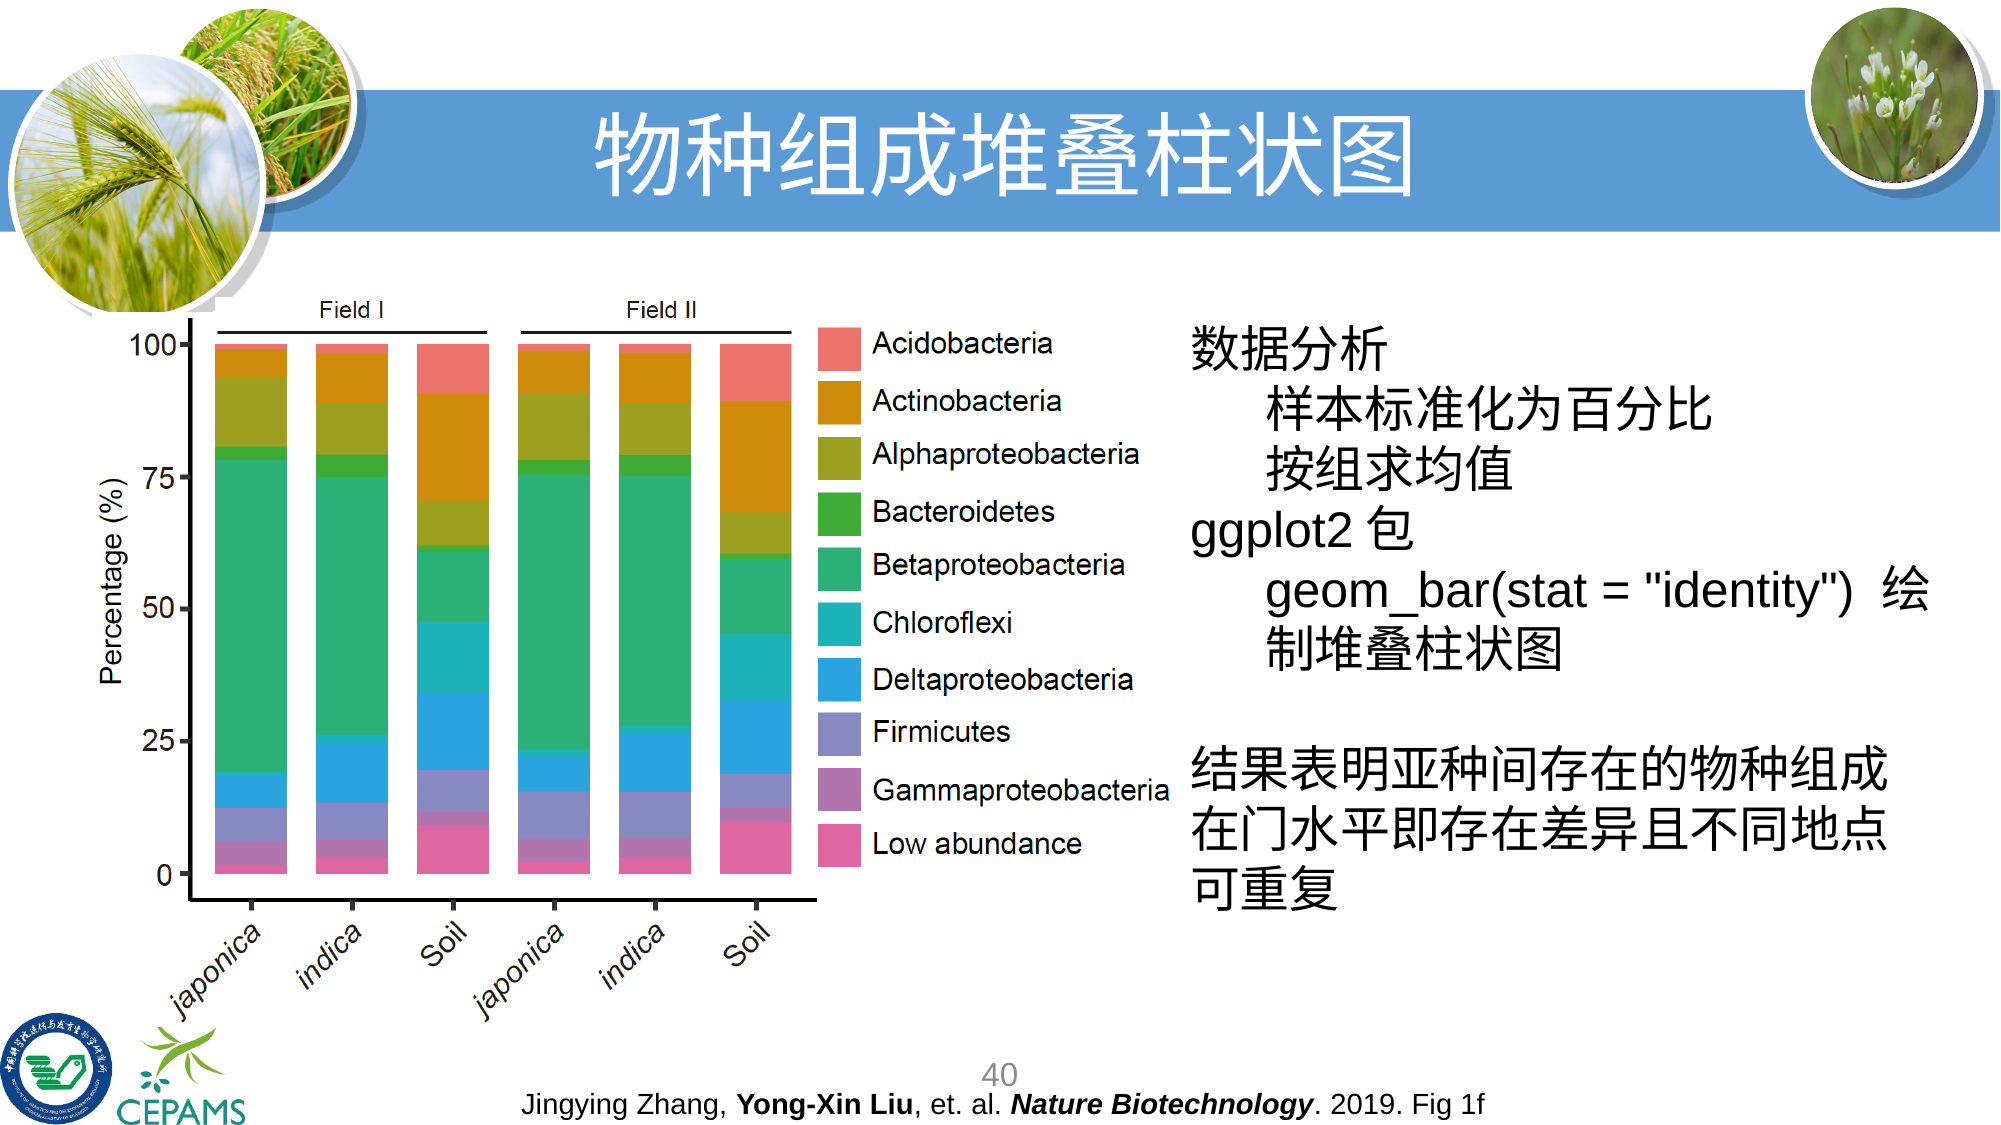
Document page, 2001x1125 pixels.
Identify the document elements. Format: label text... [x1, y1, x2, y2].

footer 40 [662, 1042, 1338, 1077]
picture [15, 55, 244, 312]
picture [215, 297, 798, 339]
picture [180, 8, 344, 72]
text_box Jingying Zhang, Yong-Xin Liu, et. al. Nature Biotechnology. 2019. Fig 1f [506, 1077, 1543, 1125]
picture [1813, 7, 1977, 183]
title 物种组成堆叠柱状图 [143, 72, 1869, 248]
text_box 数据分析 样本标准化为百分比 按组求均值 ggplot2包 geom_bar(stat = "identity") 绘制堆叠柱状图 结果表明亚种间存在的物种组成在门水平即存在差异且不同地点可重复 [1175, 309, 1951, 925]
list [92, 312, 1176, 1027]
picture [0, 1013, 245, 1125]
